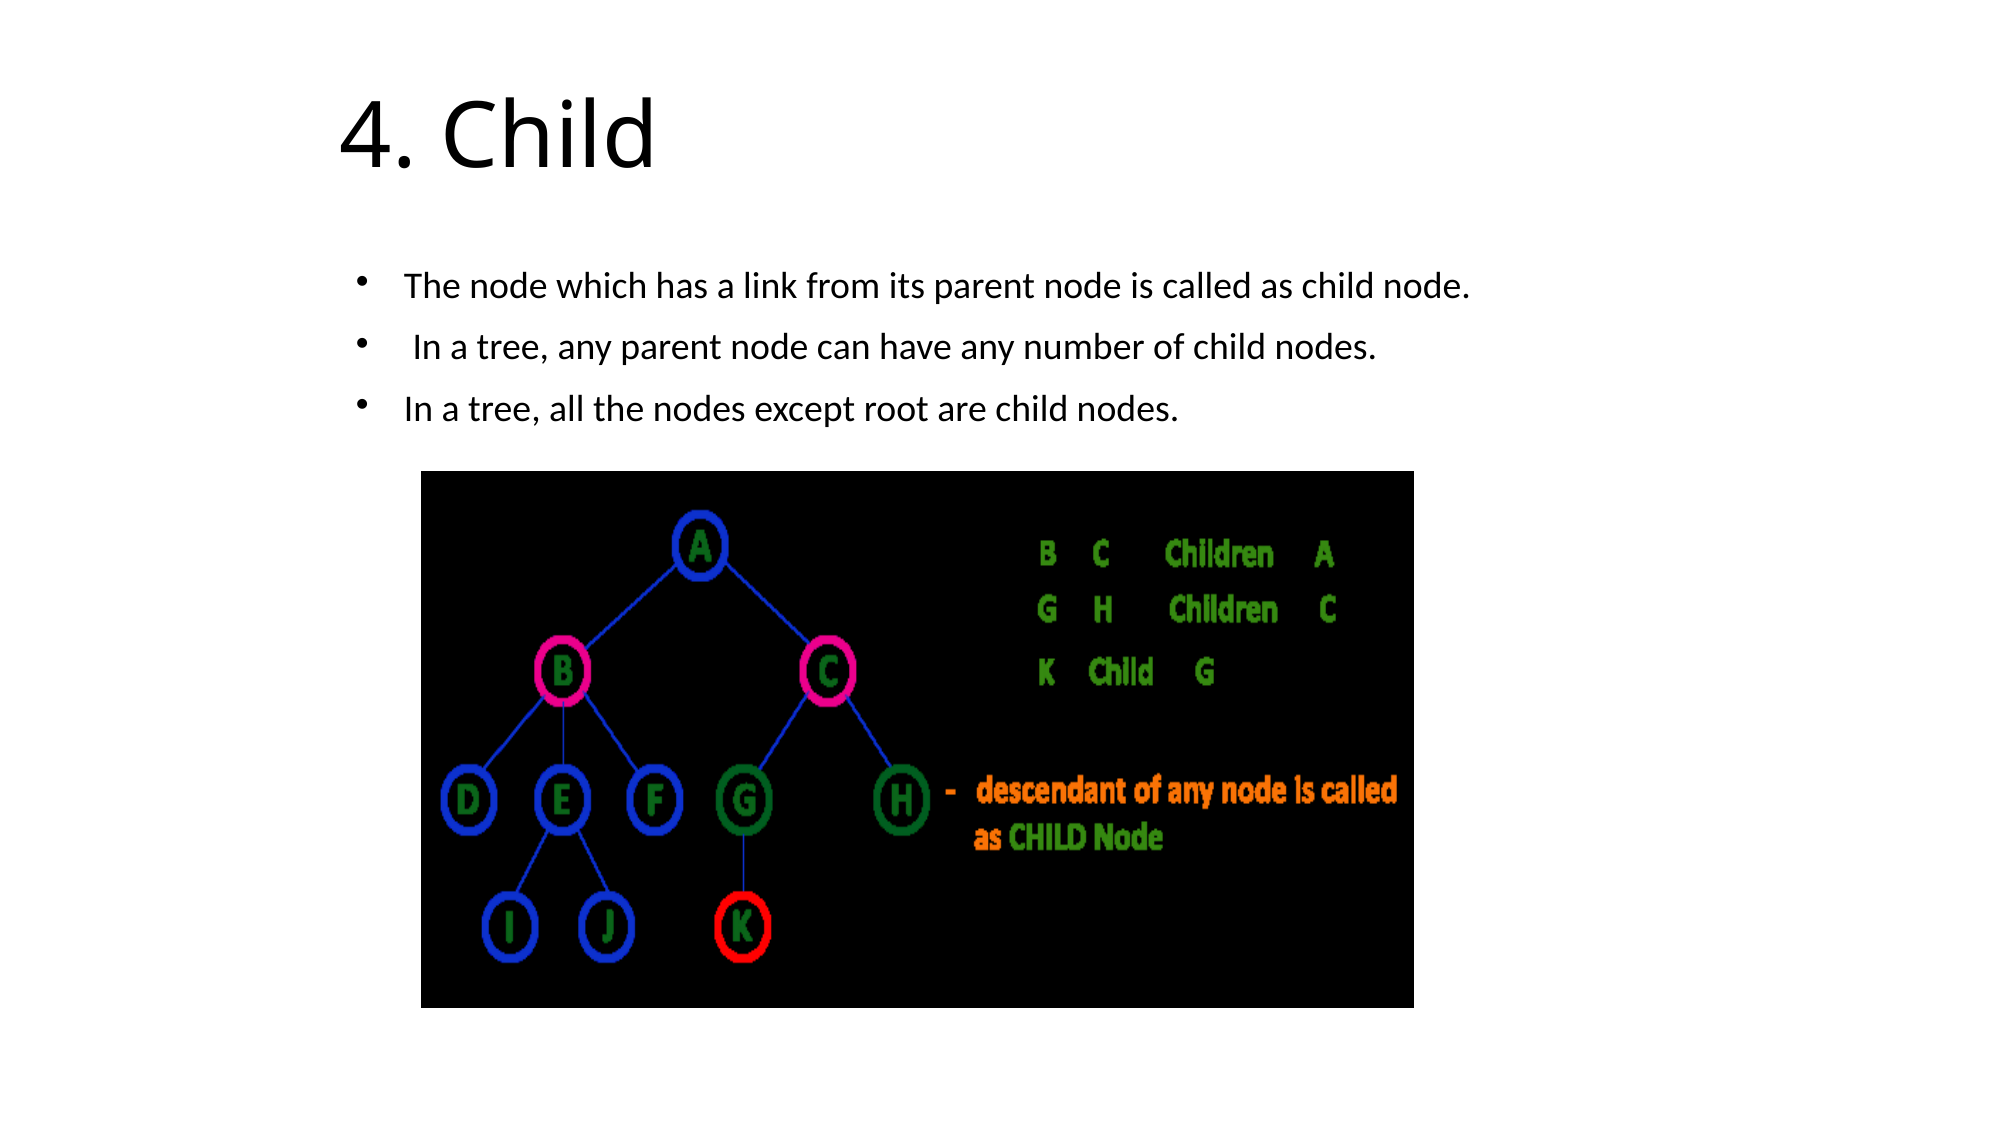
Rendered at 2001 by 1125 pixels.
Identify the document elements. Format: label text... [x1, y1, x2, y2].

title 4. Child [324, 44, 1675, 233]
picture [421, 471, 1414, 1008]
list The node which has a link from its parent node is called as child node. In a tree, any parent node can have any number of child nodes. In a tree, all the nodes except root are child nodes. [324, 263, 1645, 916]
